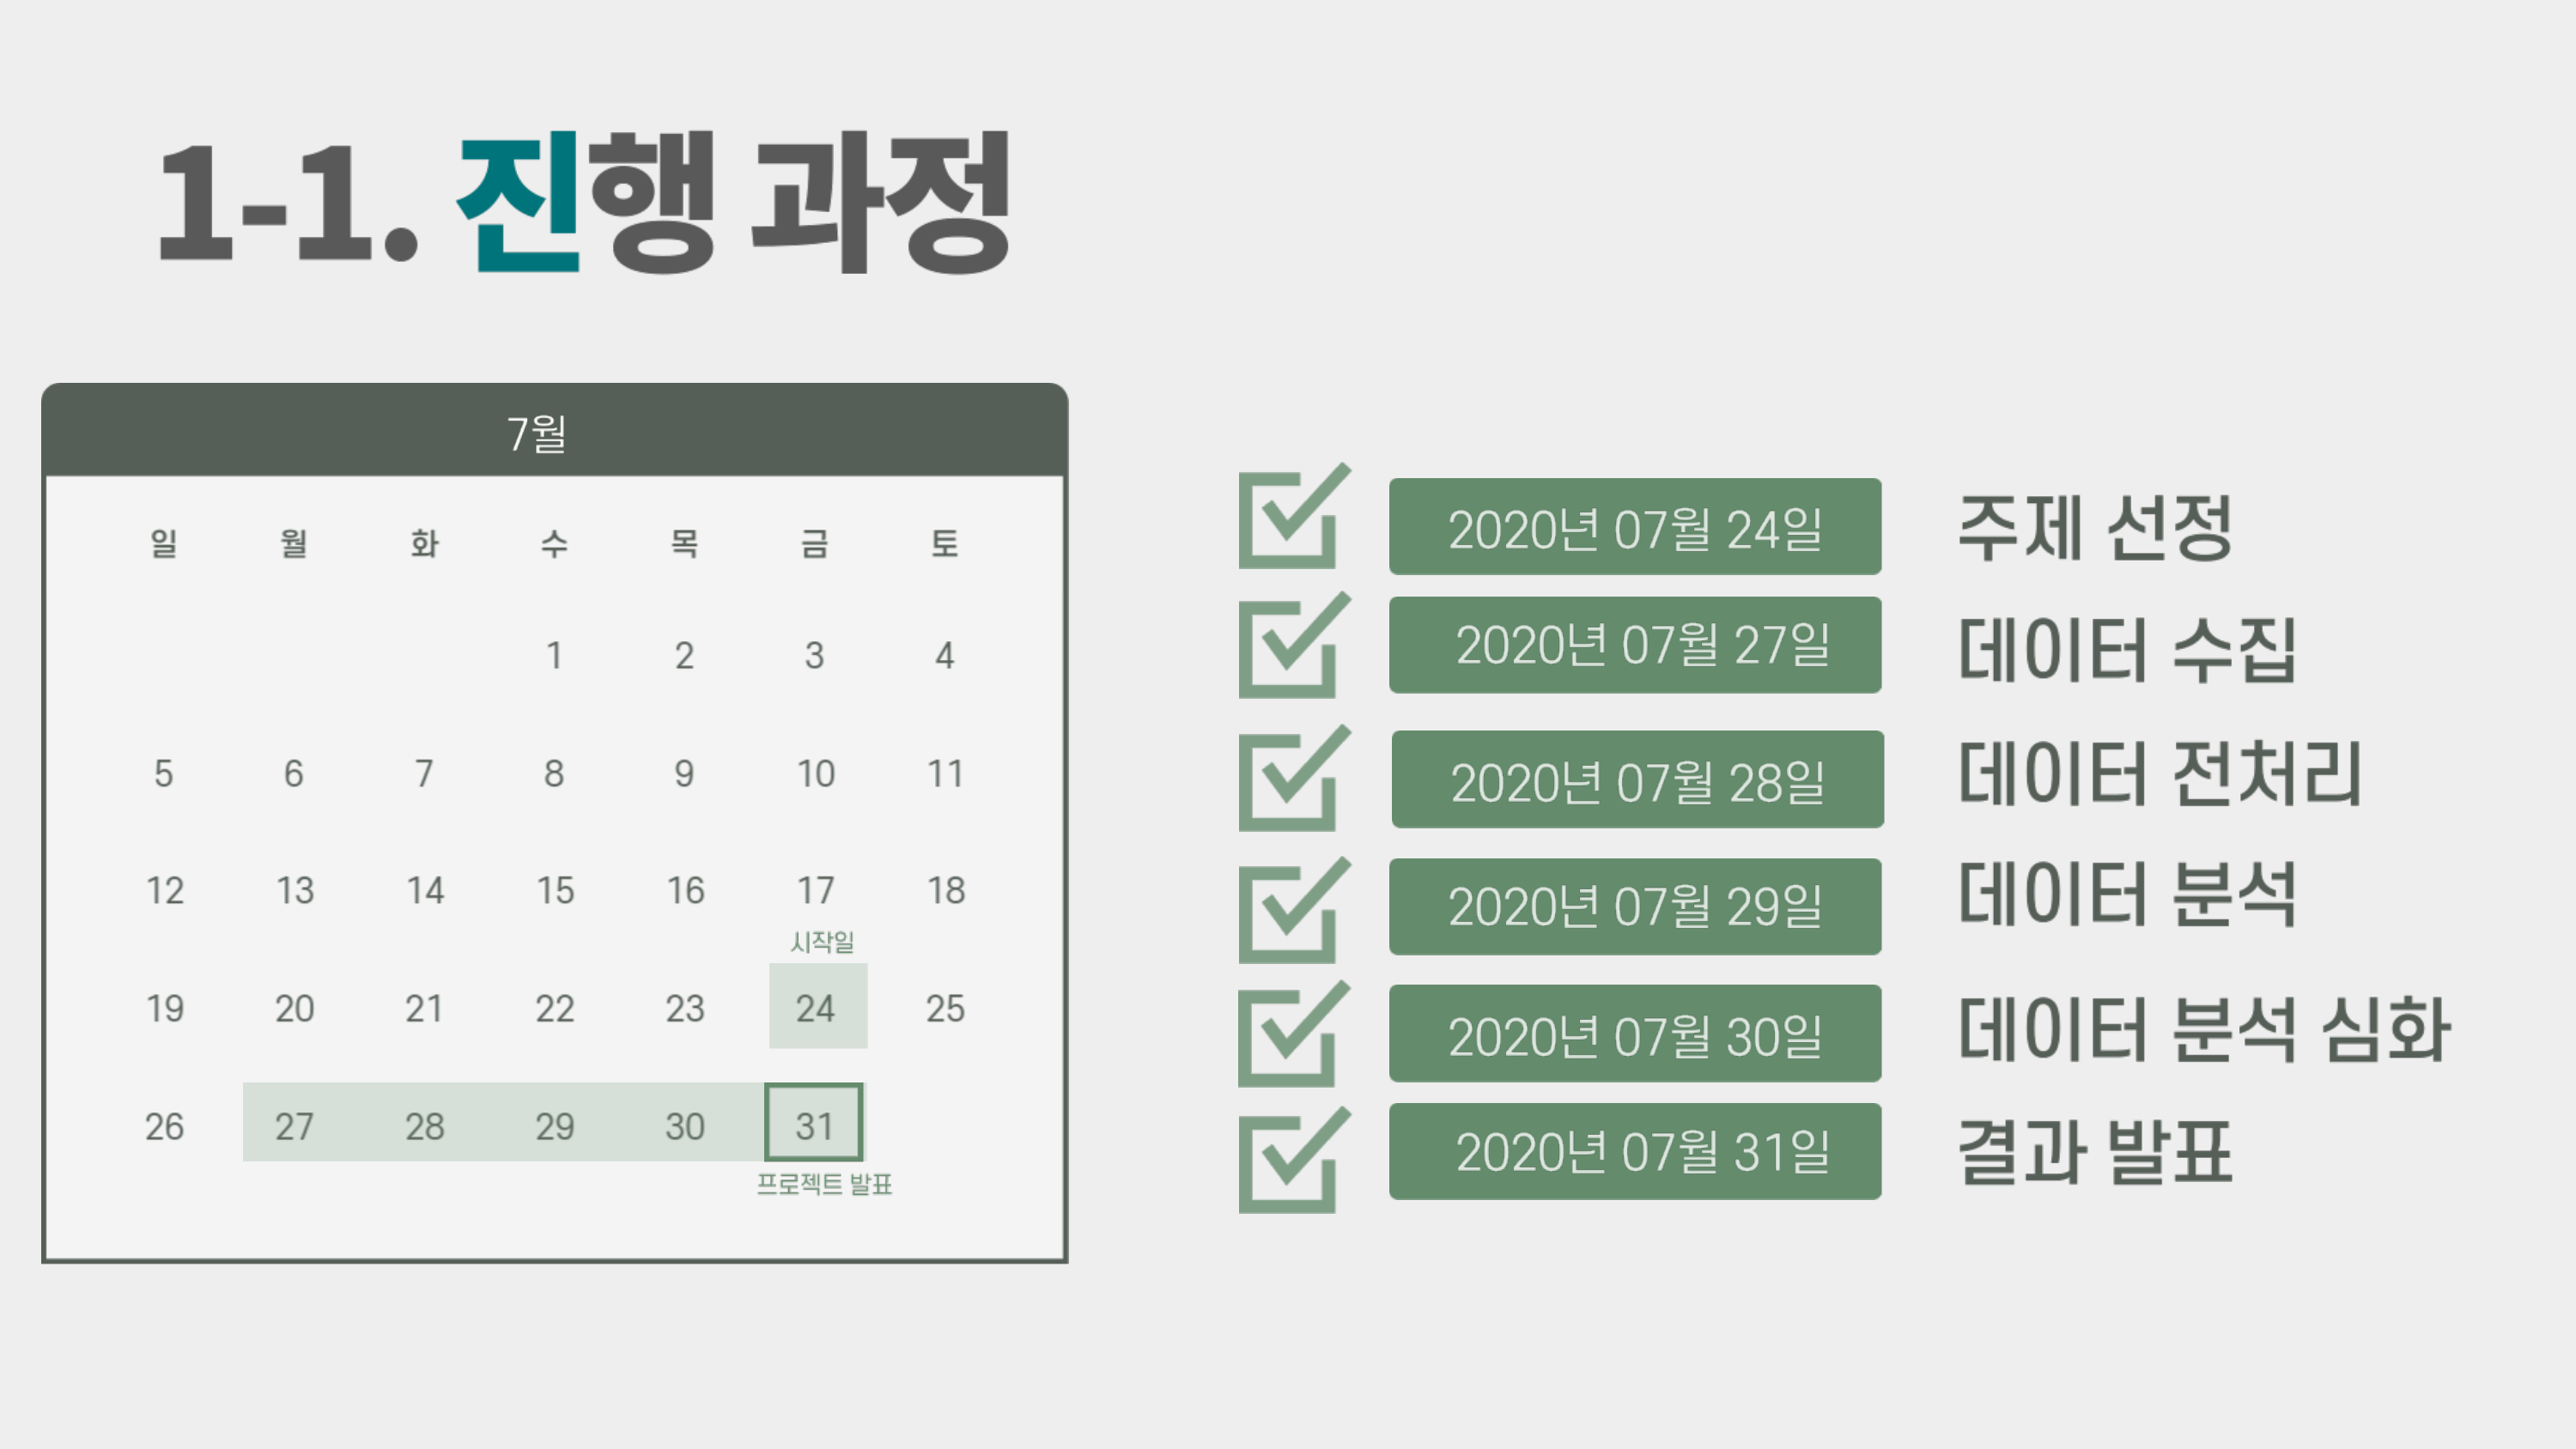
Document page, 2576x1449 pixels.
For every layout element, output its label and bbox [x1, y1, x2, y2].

picture [0, 59, 1886, 1449]
picture [1944, 467, 2483, 1232]
